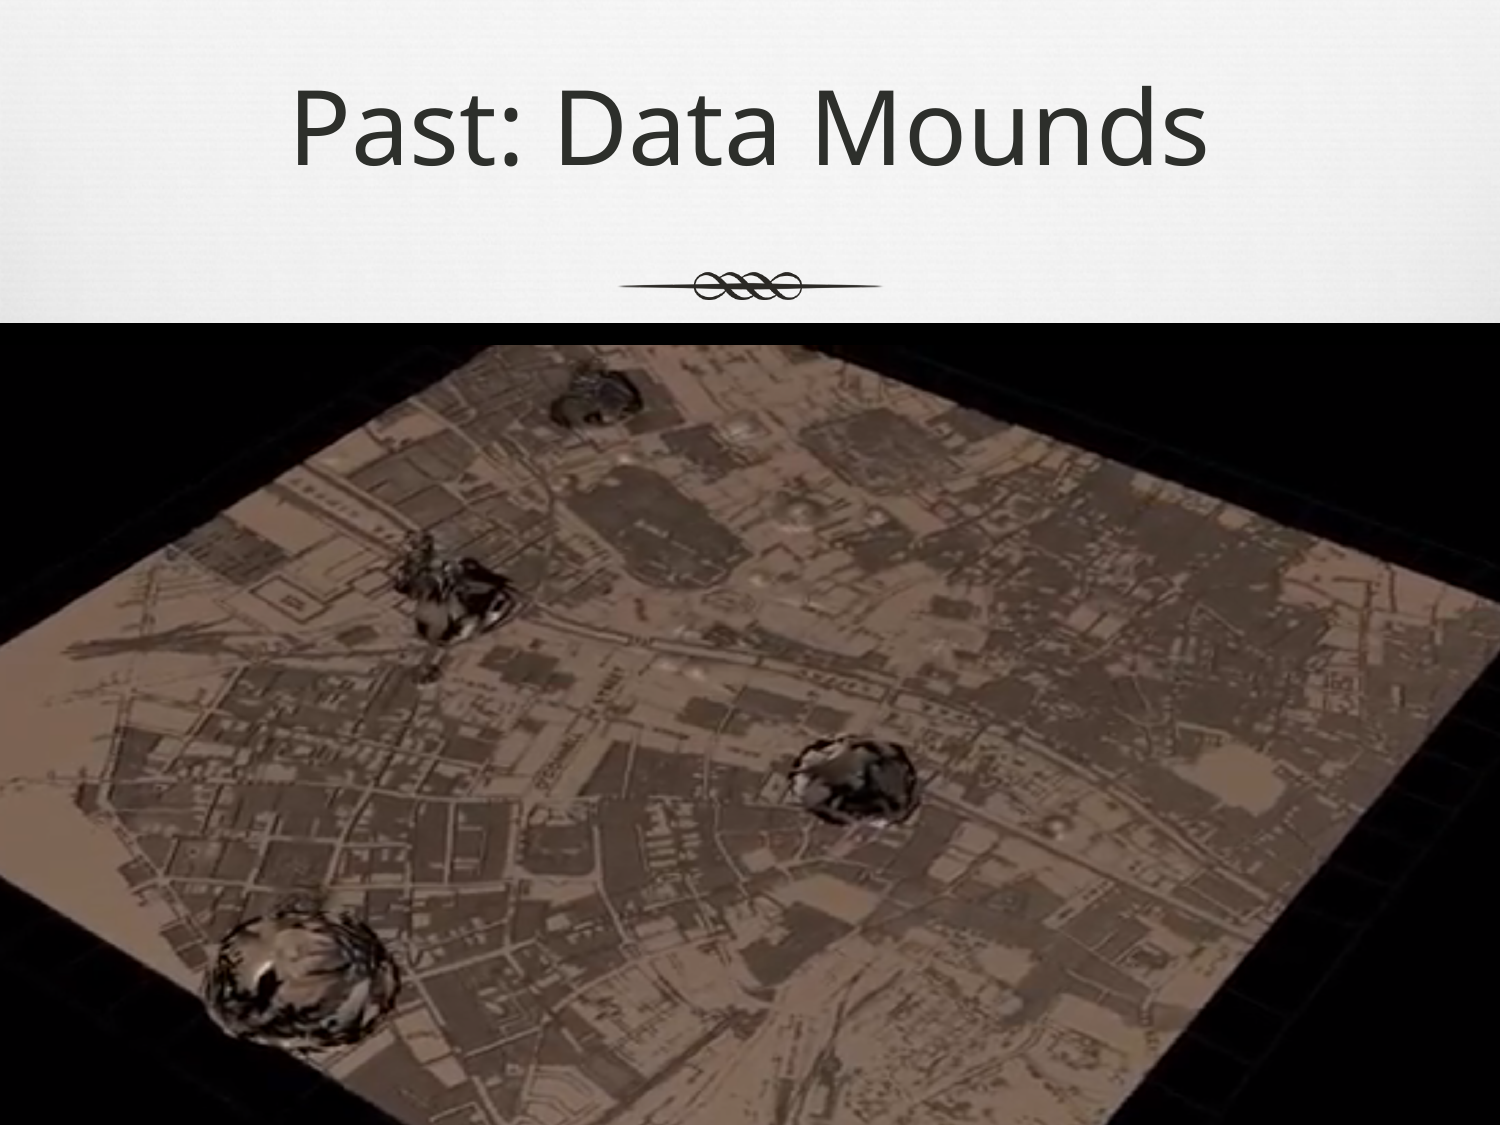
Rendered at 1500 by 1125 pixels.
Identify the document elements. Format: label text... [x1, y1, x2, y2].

picture [0, 322, 1500, 1125]
picture [615, 272, 885, 300]
title Past: Data Mounds [112, 11, 1388, 236]
